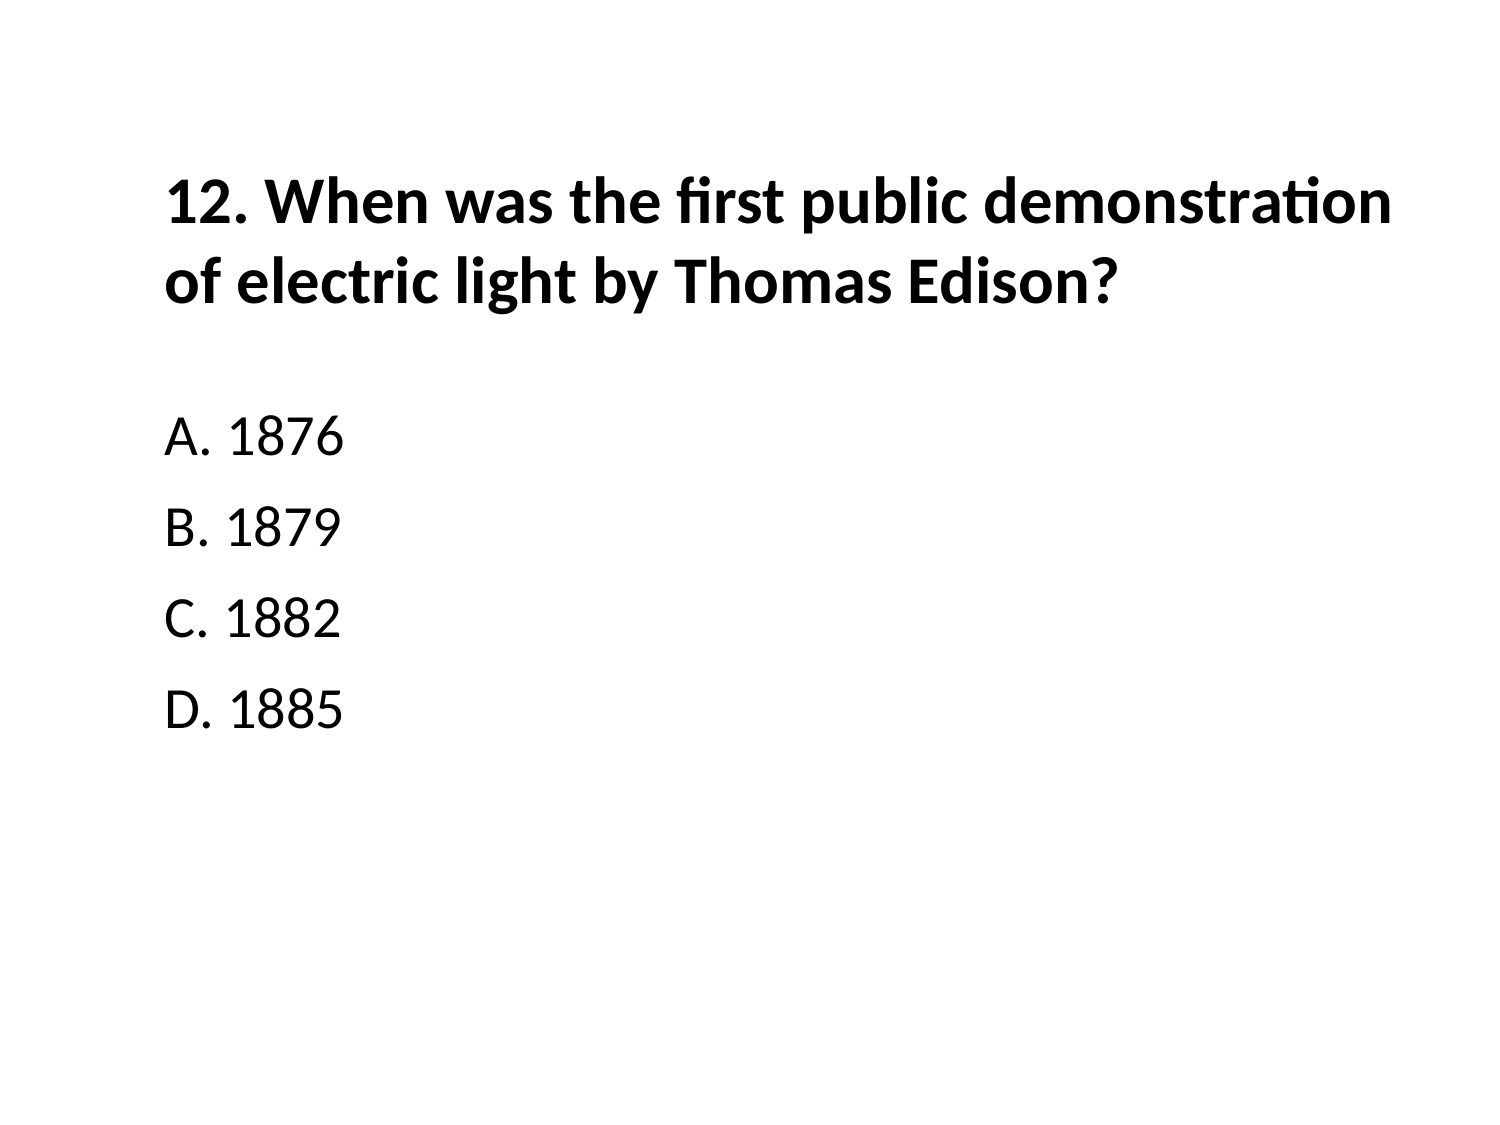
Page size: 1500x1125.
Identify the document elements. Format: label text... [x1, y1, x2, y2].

text_box 12. When was the first public demonstration of electric light by Thomas Edison? A. 1876 B. 1879 C. 1882 D. 1885 [149, 149, 1425, 748]
